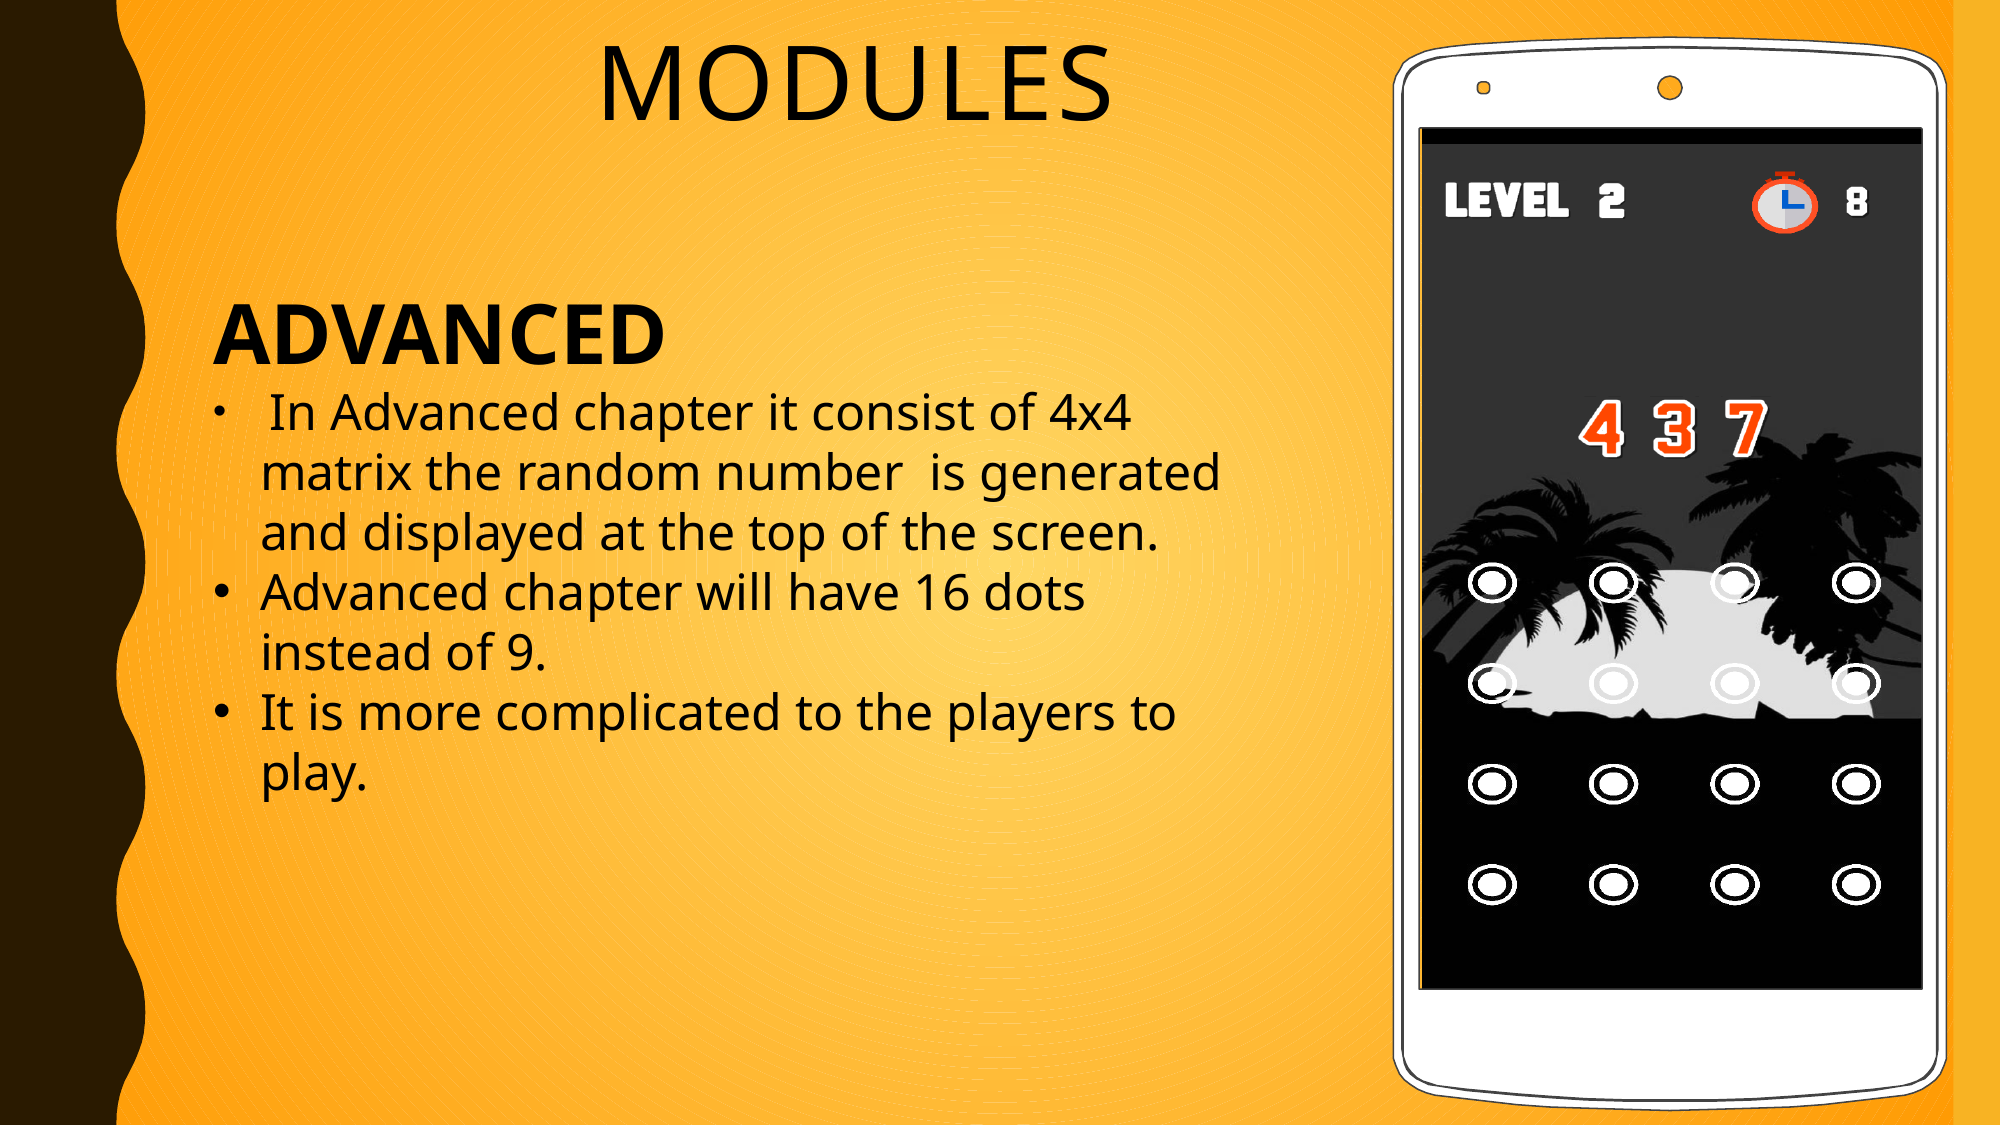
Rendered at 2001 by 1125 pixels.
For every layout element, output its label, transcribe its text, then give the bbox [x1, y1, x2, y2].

text_box [1392, 37, 1947, 1111]
picture [1422, 113, 1926, 995]
text_box ADVANCED In Advanced chapter it consist of 4x4 matrix the random number is generated and displayed at the top of the screen. Advanced chapter will have 16 dots instead of 9. It is more complicated to the players to play. [198, 273, 1268, 854]
title Modules [308, 23, 1402, 152]
